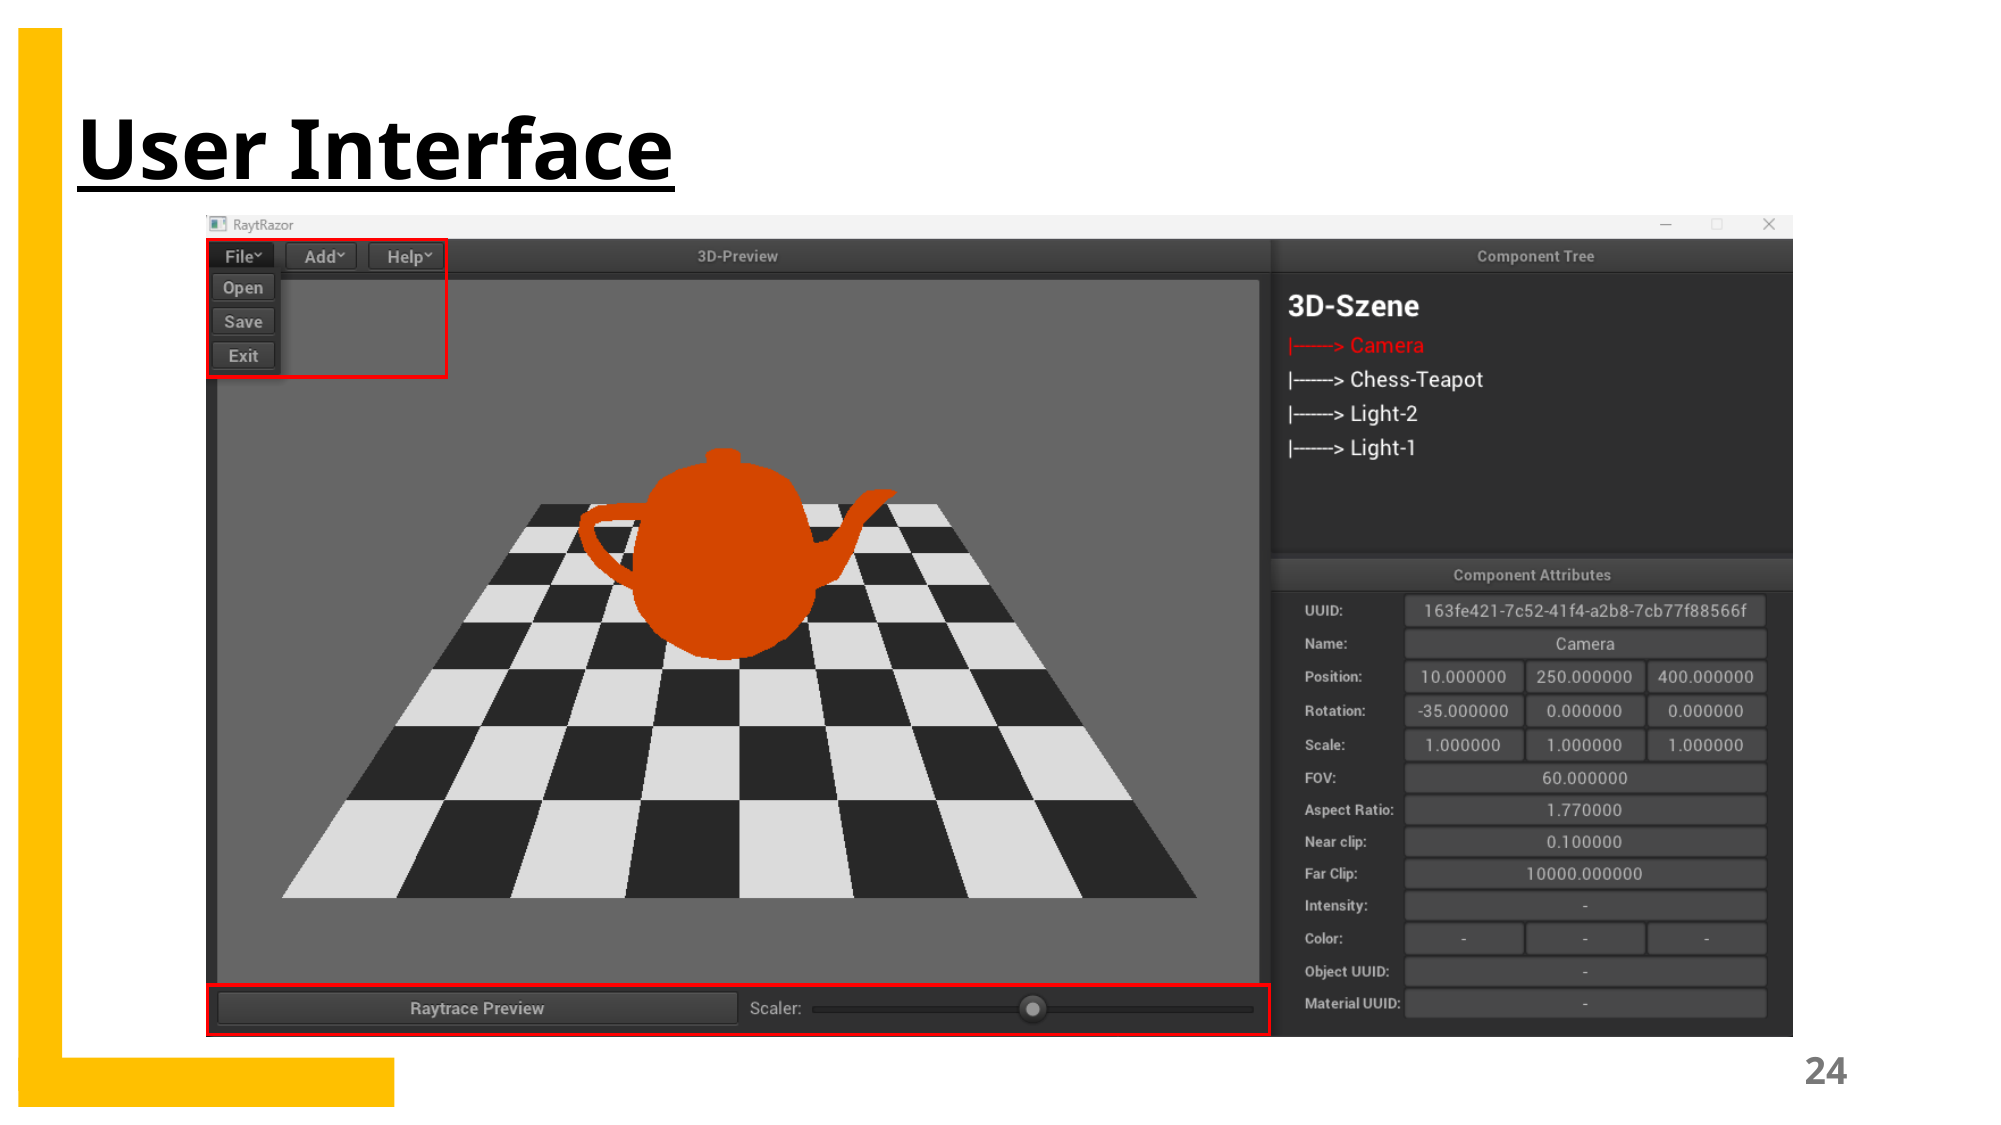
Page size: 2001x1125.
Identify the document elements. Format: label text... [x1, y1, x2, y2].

picture [205, 215, 1794, 1037]
slide_number 24 [1412, 1042, 1863, 1103]
text_box User Interface [62, 88, 992, 204]
text_box [17, 1056, 396, 1108]
text_box [17, 26, 64, 1056]
